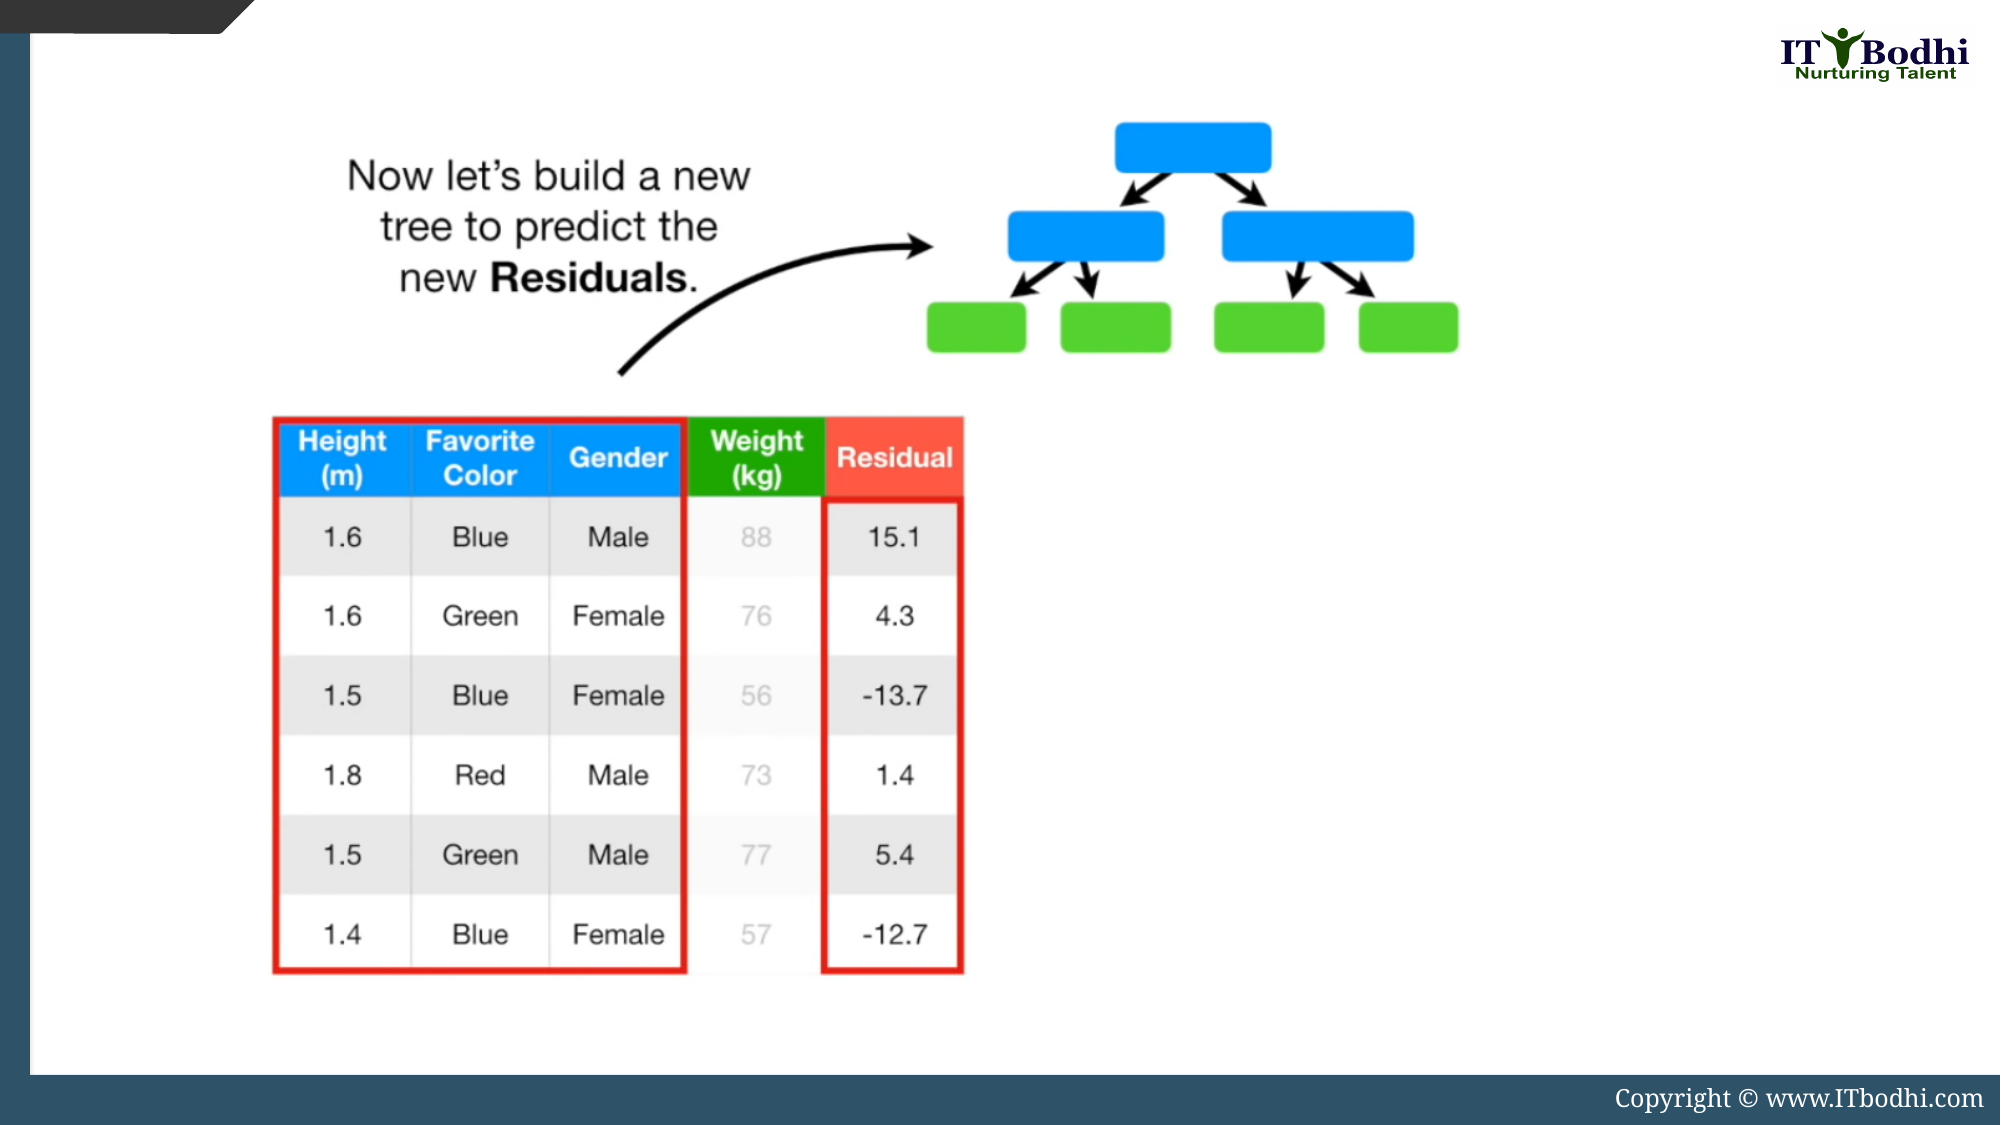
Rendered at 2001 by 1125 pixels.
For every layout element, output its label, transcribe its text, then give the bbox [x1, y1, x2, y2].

picture [237, 112, 1548, 993]
picture [1774, 24, 1976, 88]
text_box Copyright © www.ITbodhi.com [24, 1074, 2000, 1125]
